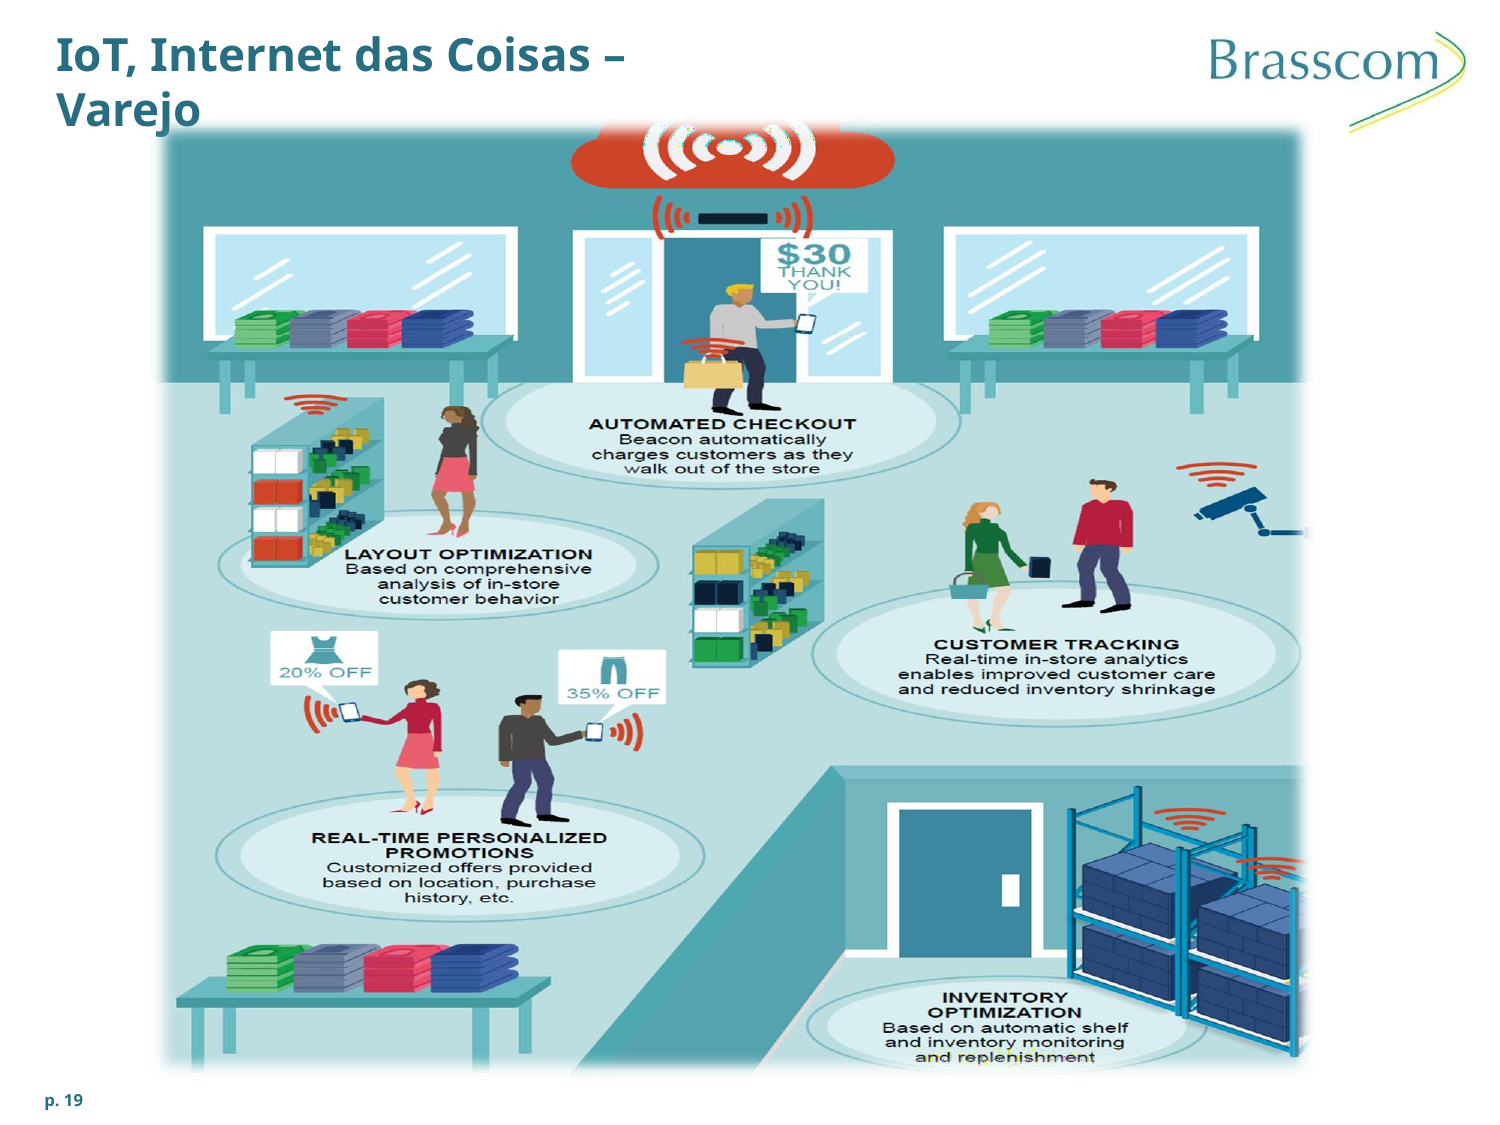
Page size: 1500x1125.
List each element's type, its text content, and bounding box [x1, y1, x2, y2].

text_box [147, 113, 1317, 1083]
picture [1204, 23, 1472, 139]
title IoT, Internet das Coisas – Varejo [54, 23, 706, 214]
slide_number p. 19 [42, 1086, 86, 1125]
